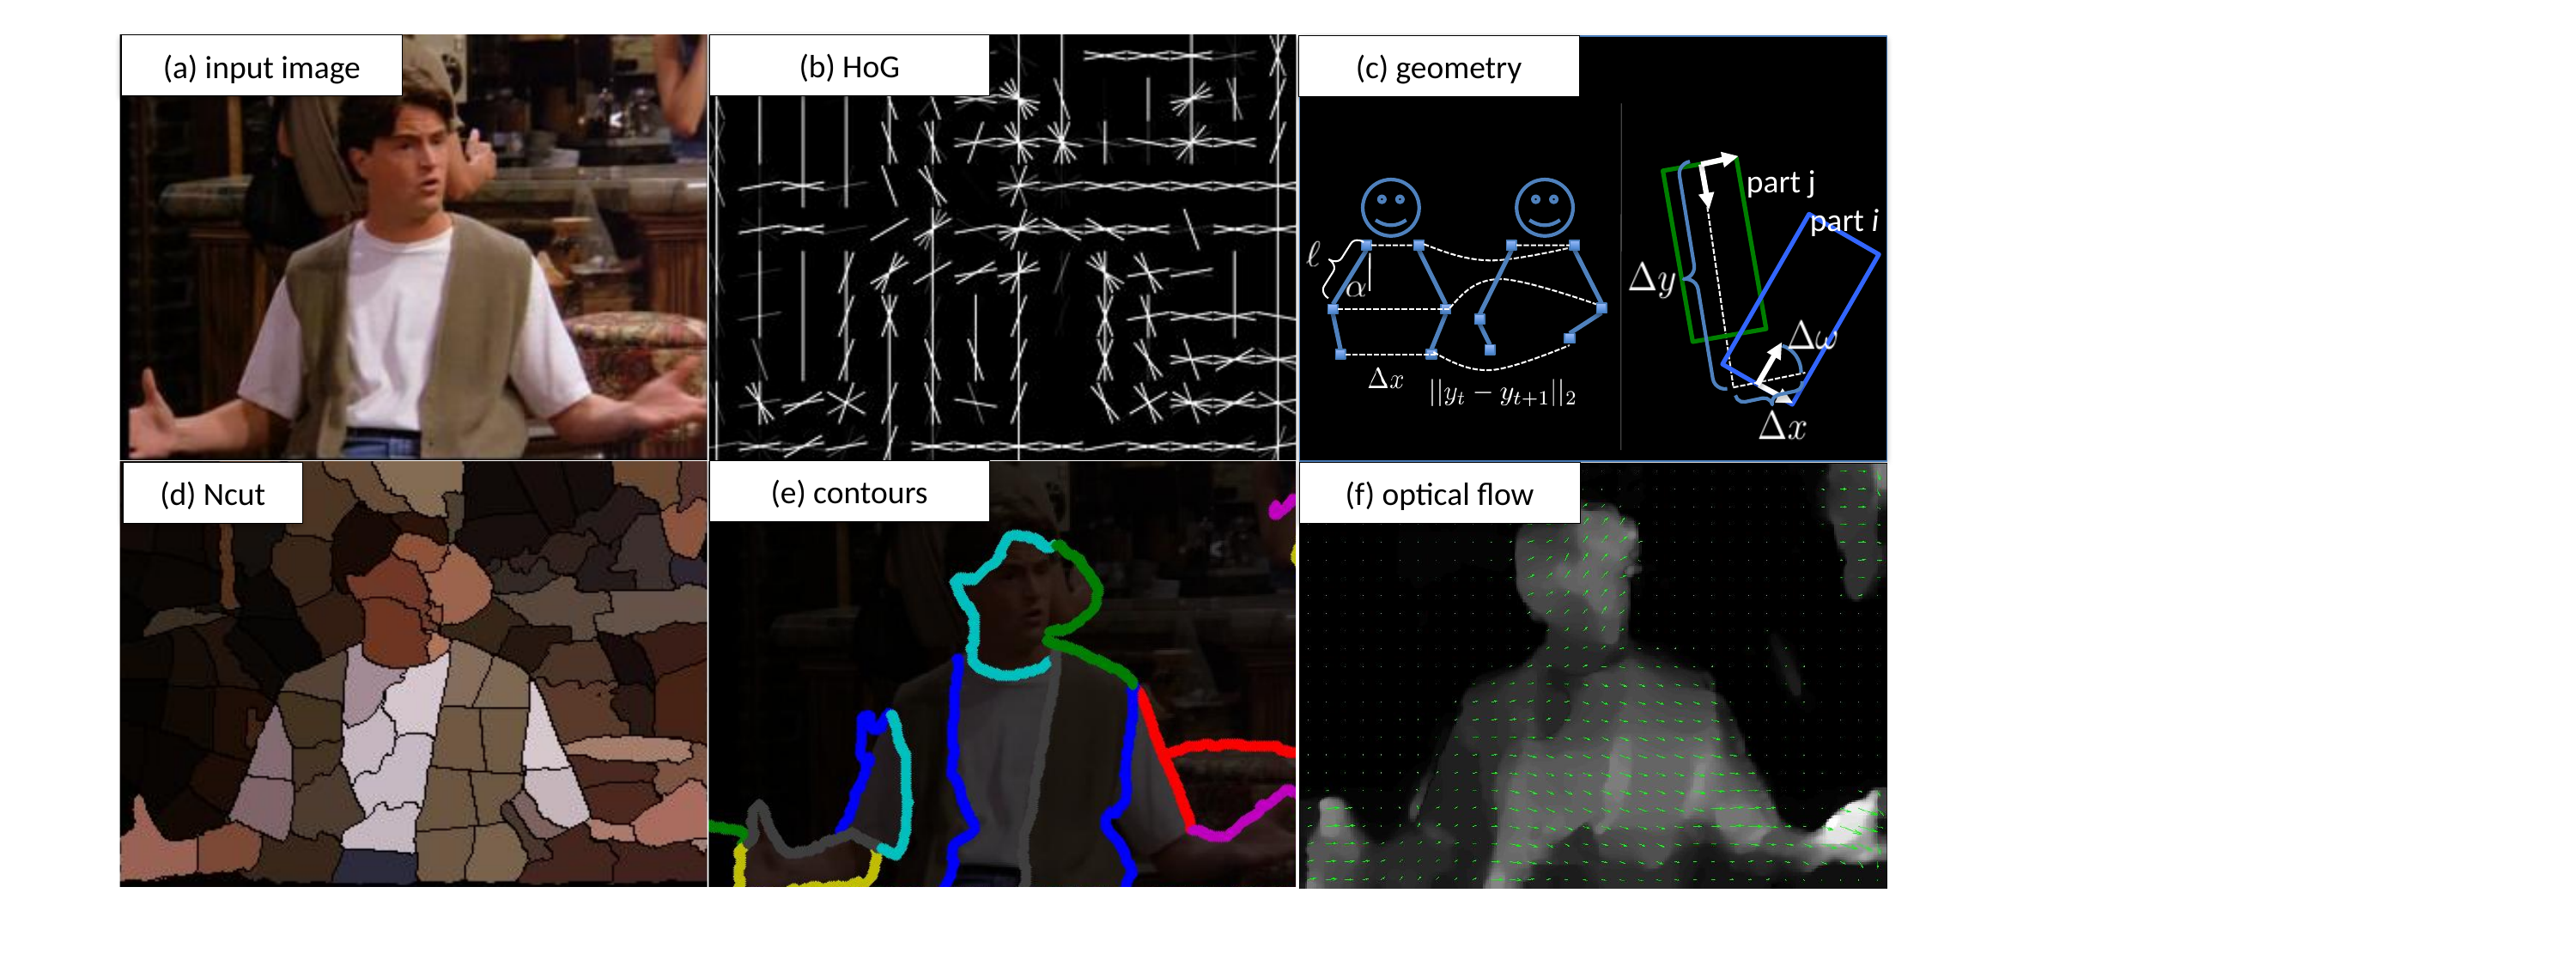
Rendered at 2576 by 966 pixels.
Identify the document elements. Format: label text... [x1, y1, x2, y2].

picture [1355, 349, 1413, 400]
text_box [1300, 35, 1887, 179]
picture [1298, 462, 1887, 889]
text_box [1291, 179, 1607, 414]
picture [119, 34, 1297, 887]
text_box [1300, 419, 1611, 461]
text_box (c) geometry [1298, 35, 1580, 97]
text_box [1614, 154, 1908, 456]
